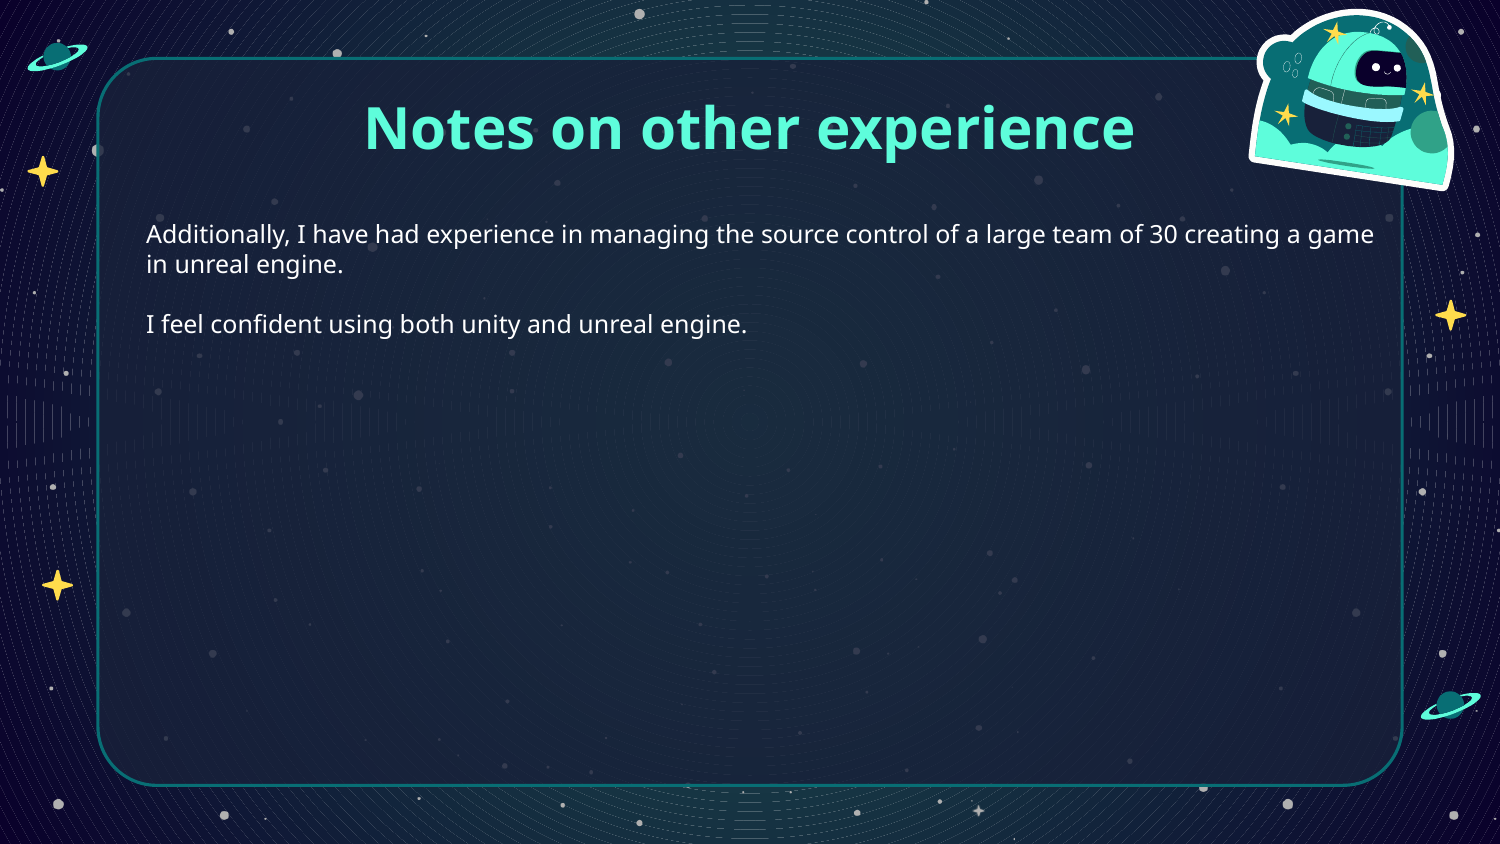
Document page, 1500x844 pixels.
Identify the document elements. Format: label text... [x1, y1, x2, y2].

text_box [1252, 8, 1464, 178]
title Notes on other experience [116, 96, 1247, 156]
text_box Additionally, I have had experience in managing the source control of a large team of 30 creating a game in unreal engine. I feel confident using both unity and unreal engine. [131, 211, 1402, 346]
picture [0, 0, 1500, 844]
